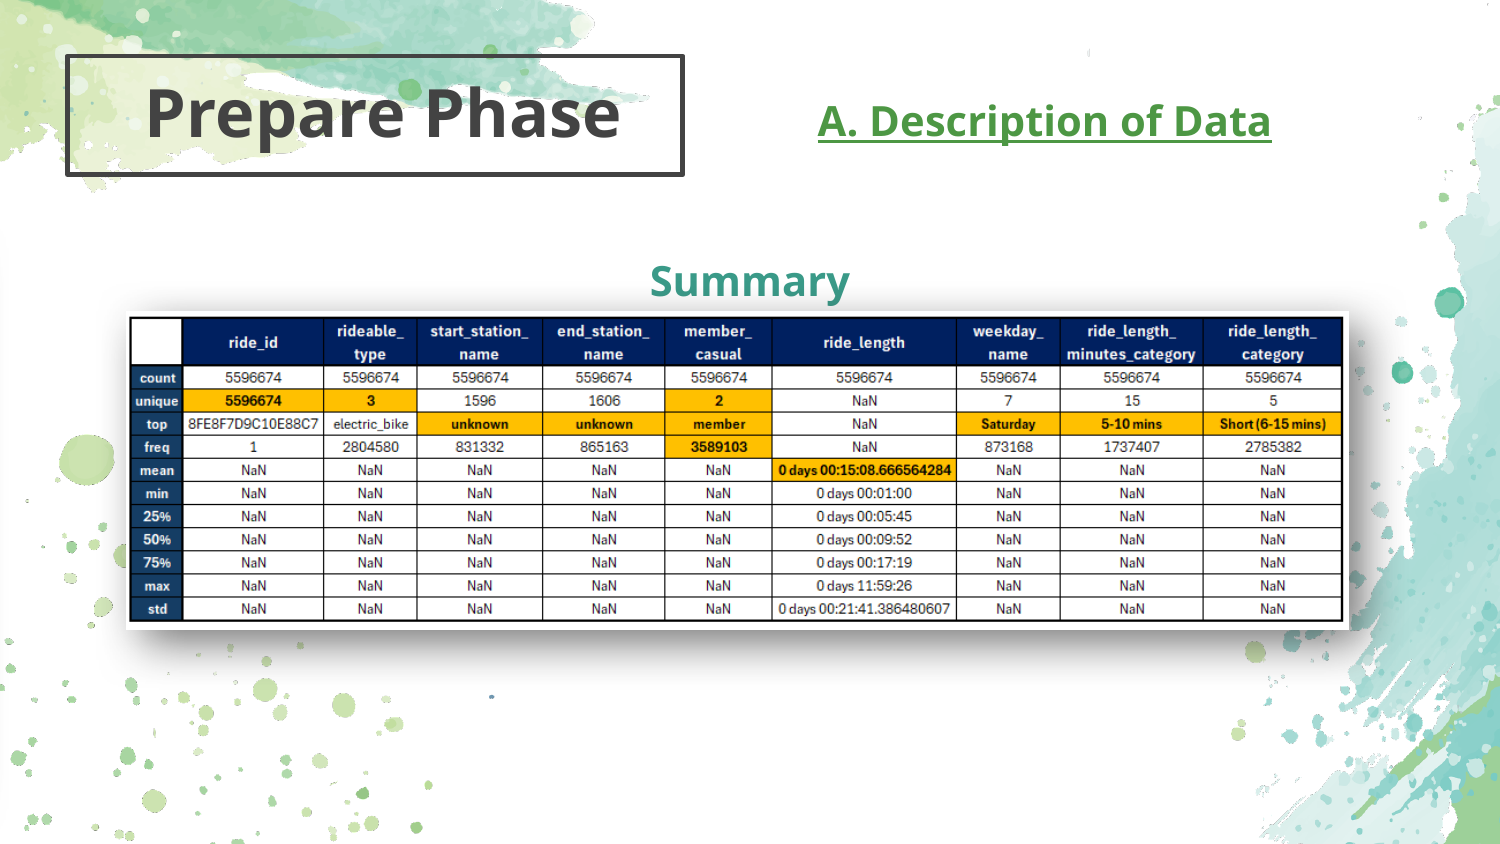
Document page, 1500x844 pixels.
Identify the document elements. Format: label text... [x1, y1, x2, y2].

title Prepare Phase [65, 54, 685, 177]
text_box A. Description of Data [737, 79, 1353, 136]
text_box Summary [521, 247, 979, 293]
picture [0, 0, 1500, 844]
